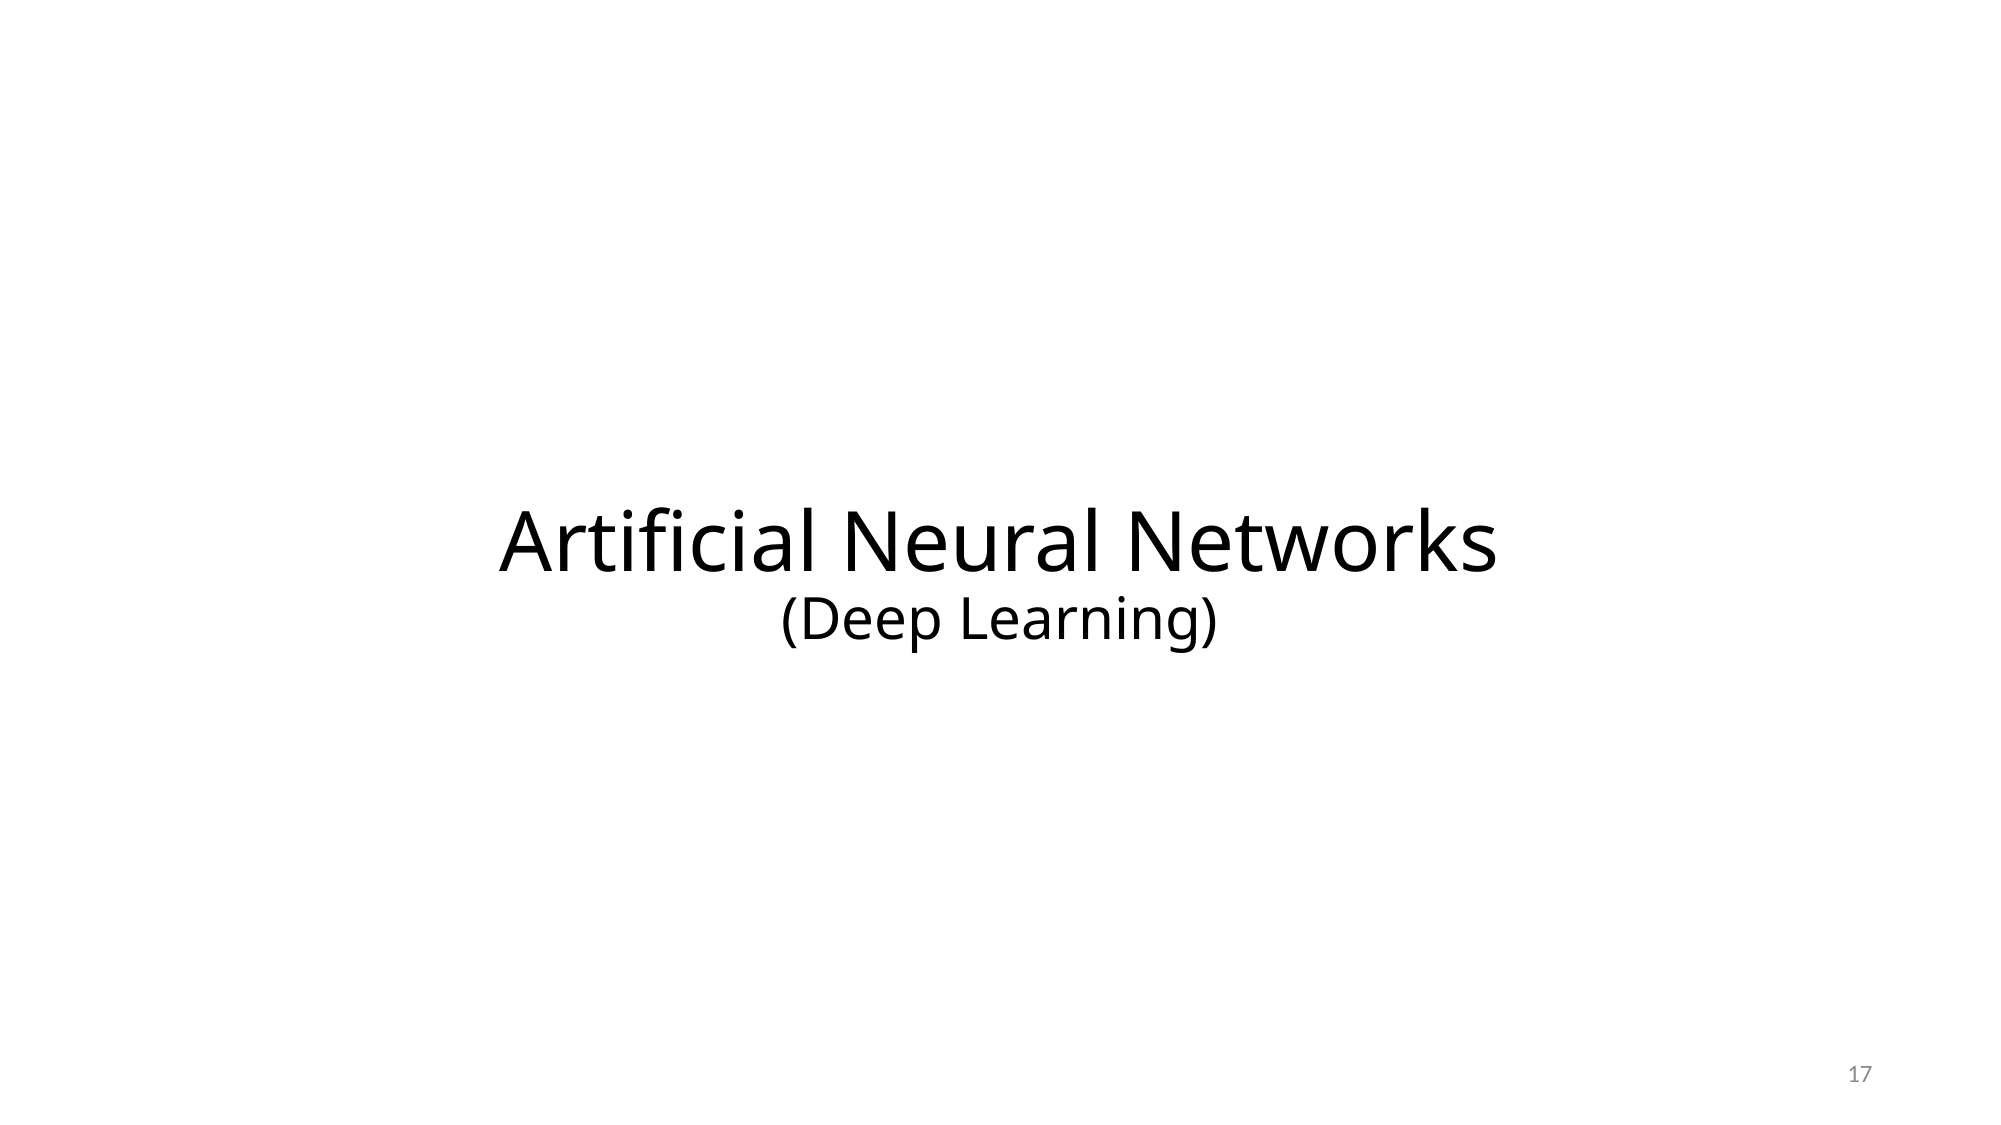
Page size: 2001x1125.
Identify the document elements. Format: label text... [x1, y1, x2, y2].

slide_number 17 [1691, 1042, 1888, 1103]
title Artificial Neural Networks (Deep Learning) [324, 45, 1675, 1106]
